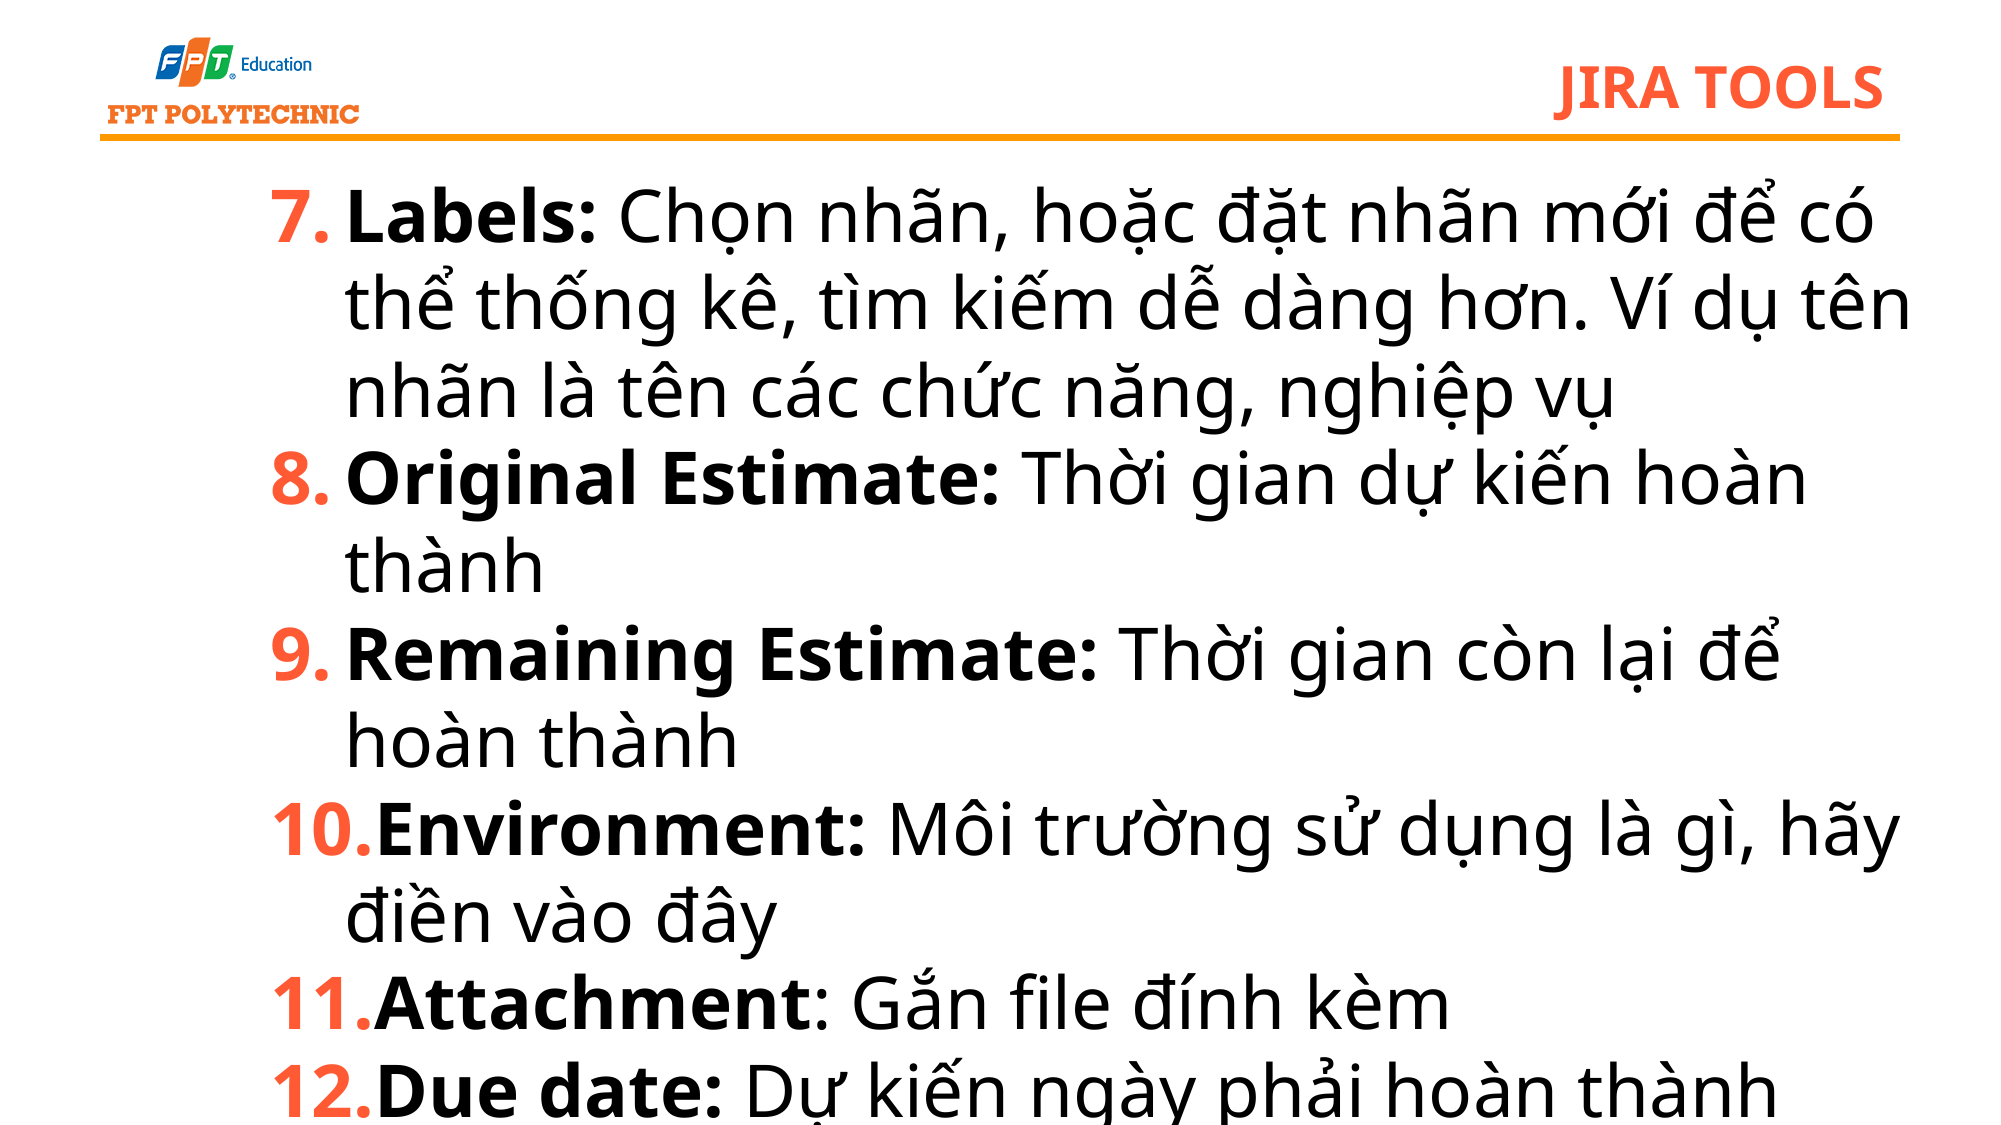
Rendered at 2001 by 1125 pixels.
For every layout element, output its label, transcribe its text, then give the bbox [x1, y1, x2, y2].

picture [99, 25, 367, 134]
title jira tools [366, 45, 1900, 125]
text_box Labels: Chọn nhãn, hoặc đặt nhãn mới để có thể thống kê, tìm kiếm dễ dàng hơn. Ví dụ tên nhãn là tên các chức năng, nghiệp vụ Original Estimate: Thời gian dự kiến hoàn thành Remaining Estimate: Thời gian còn lại để hoàn thành Environment: Môi trường sử dụng là gì, hãy điền vào đây Attachment: Gắn file đính kèm Due date: Dự kiến ngày phải hoàn thành Linked Issue: Liên kết tới issue nào đó đã có [104, 161, 1976, 1084]
picture [99, 135, 367, 143]
